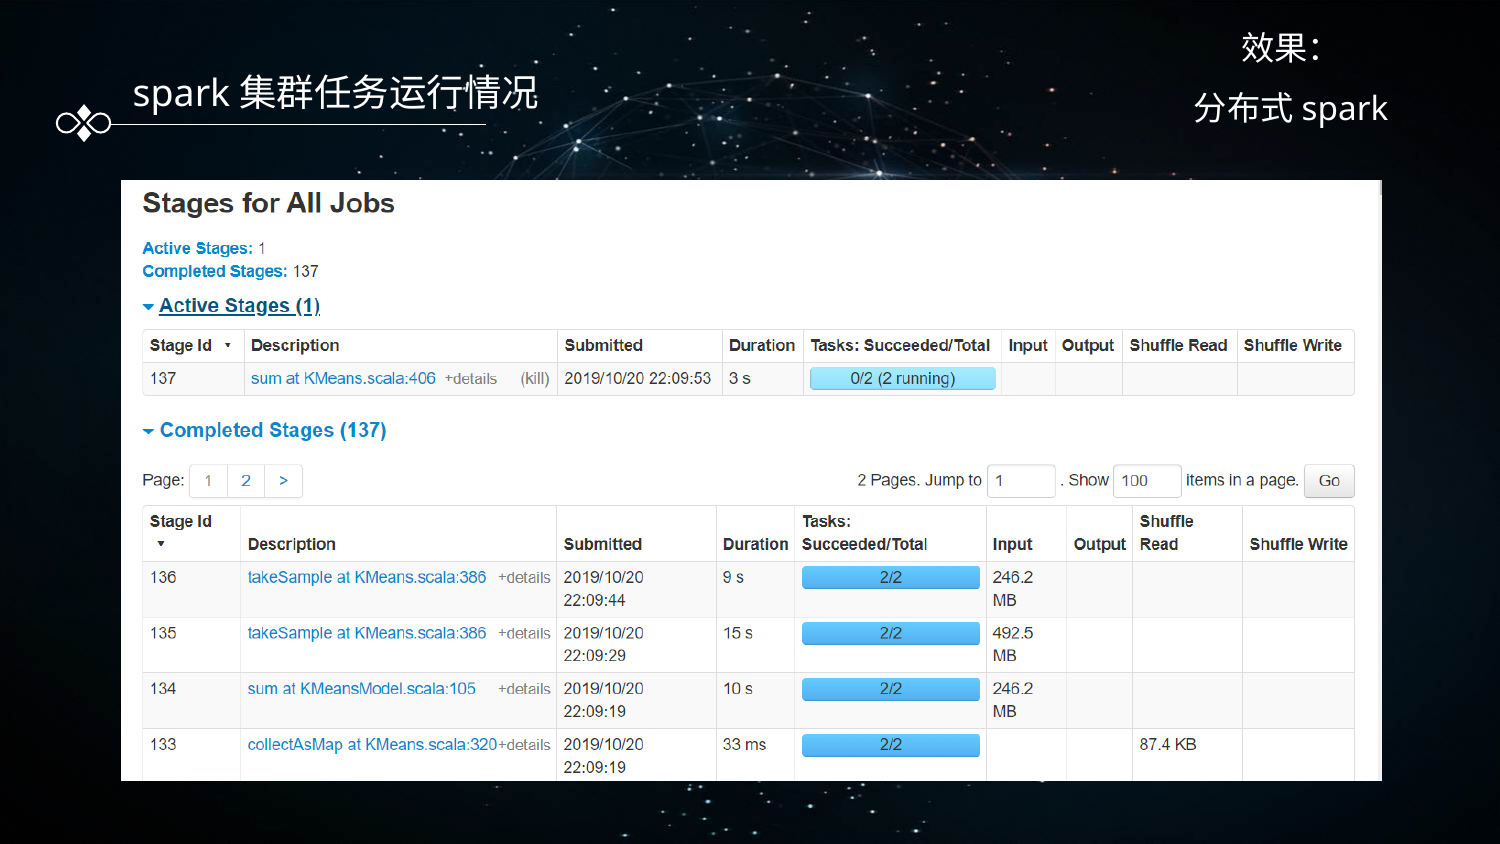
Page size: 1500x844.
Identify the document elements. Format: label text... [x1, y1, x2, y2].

text_box spark集群任务运行情况 [121, 63, 588, 120]
text_box 效果： 分布式spark [1135, 0, 1448, 135]
picture [0, 0, 1500, 844]
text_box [56, 103, 486, 143]
